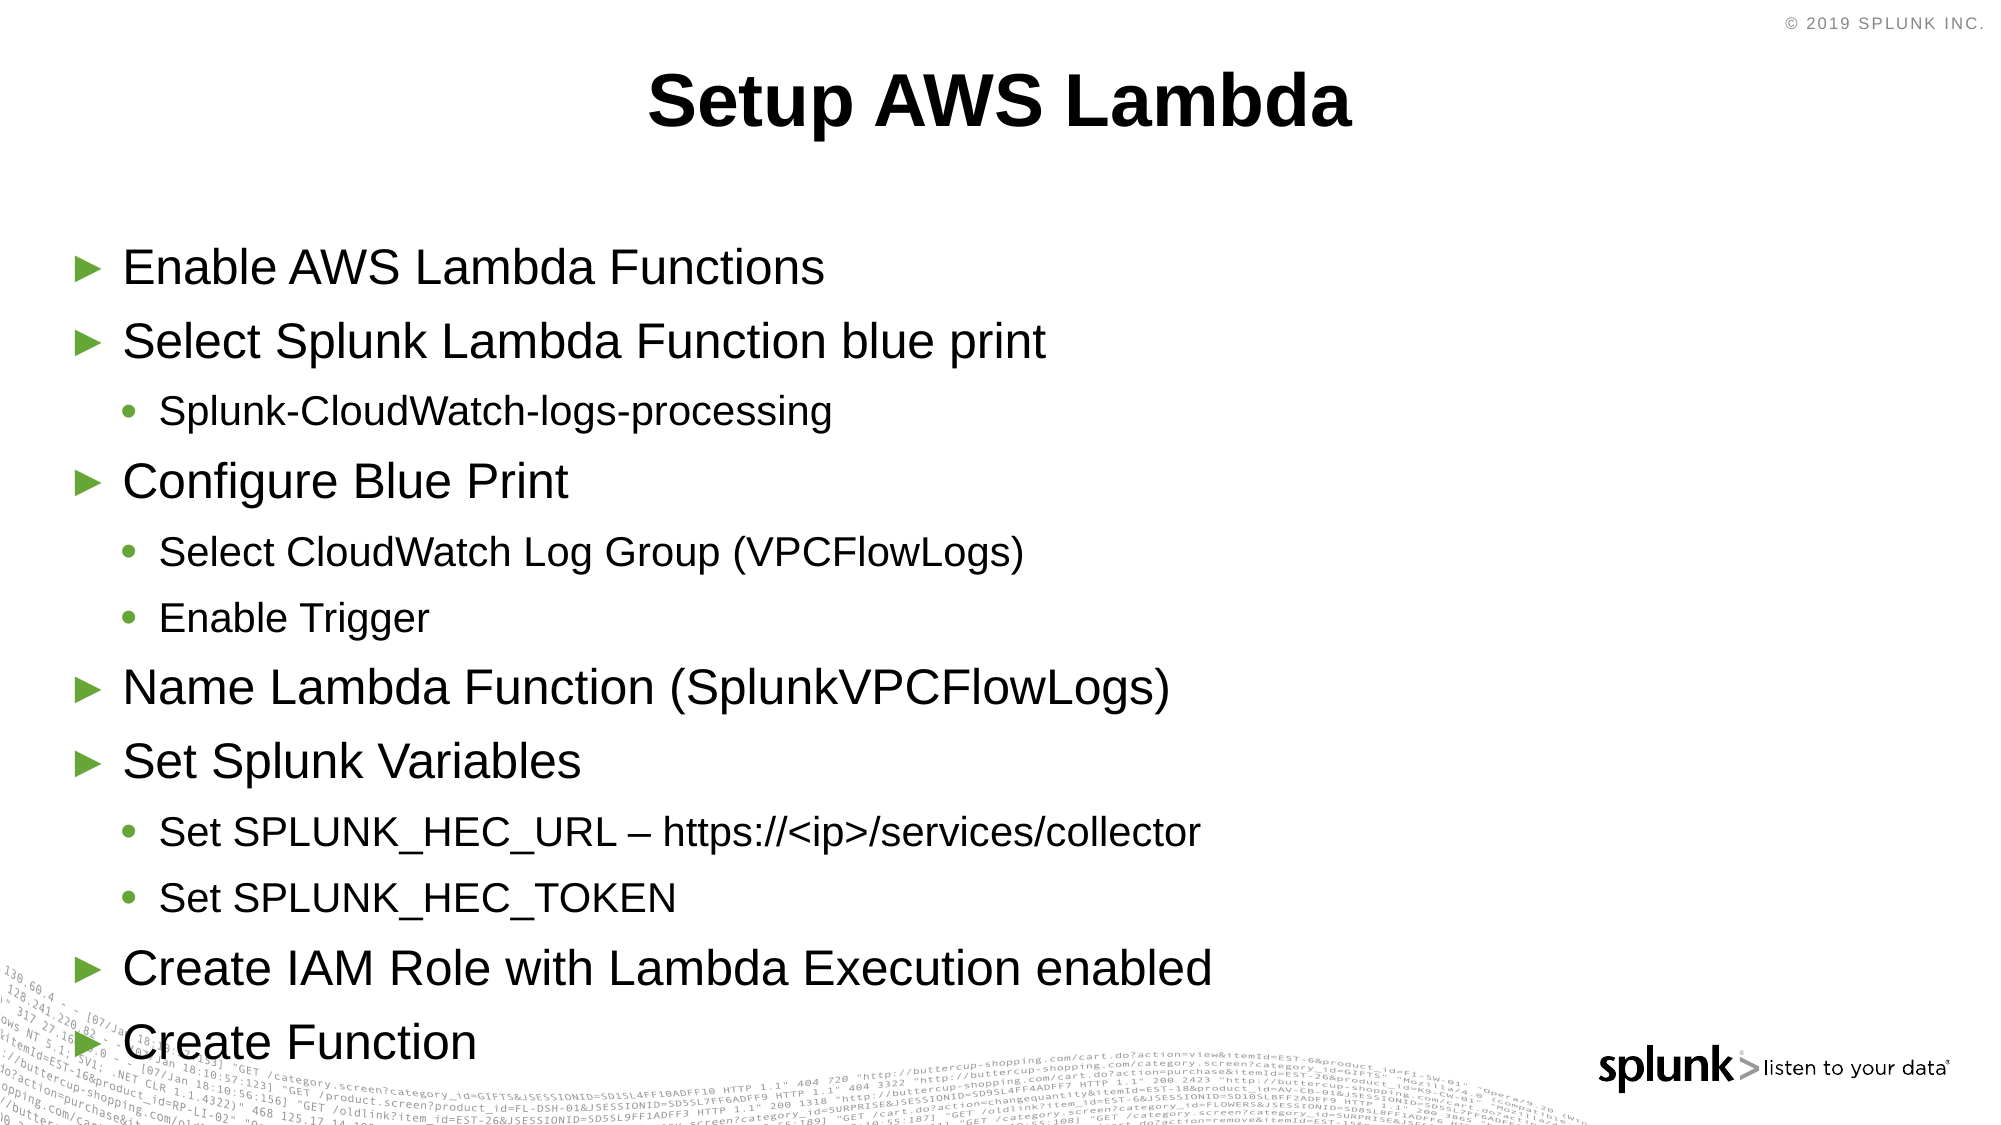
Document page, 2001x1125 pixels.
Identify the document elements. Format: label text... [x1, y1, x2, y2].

picture [0, 0, 2000, 1125]
title Setup AWS Lambda [74, 50, 1926, 124]
list Enable AWS Lambda Functions Select Splunk Lambda Function blue print Splunk-CloudWatch-logs-processing Configure Blue Print Select CloudWatch Log Group (VPCFlowLogs) Enable Trigger Name Lambda Function (SplunkVPCFlowLogs) Set Splunk Variables Set SPLUNK_HEC_URL – https://<ip>/services/collector Set SPLUNK_HEC_TOKEN Create IAM Role with Lambda Execution enabled Create Function [74, 210, 1926, 969]
